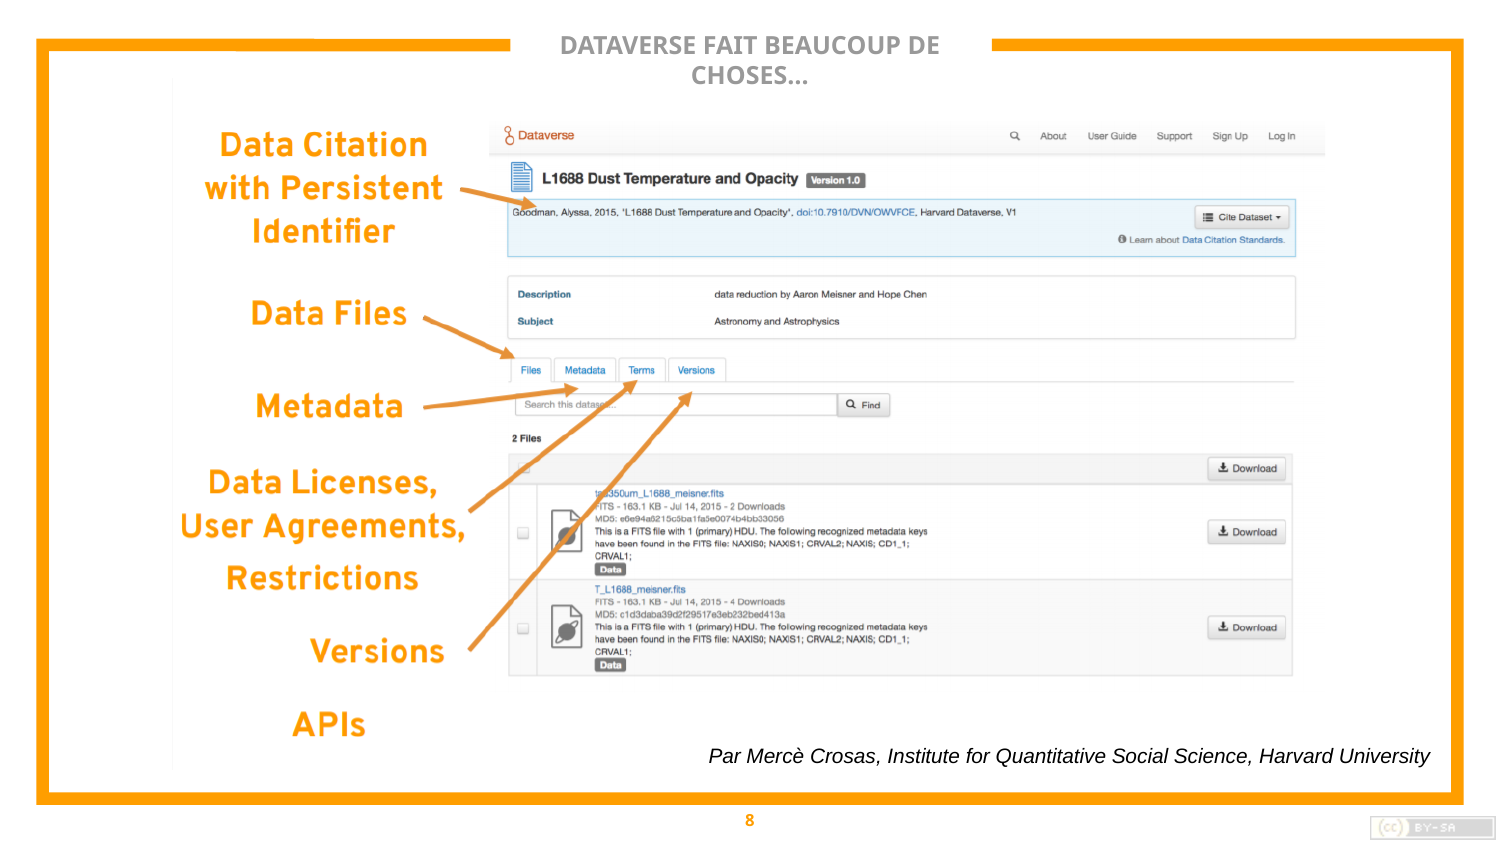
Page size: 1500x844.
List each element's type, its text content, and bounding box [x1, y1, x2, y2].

text_box Par Mercè Crosas, Institute for Quantitative Social Science, Harvard University [1330, 735, 1446, 776]
slide_number 8 [0, 798, 1500, 844]
picture [172, 78, 1328, 771]
title DATAVERSE FAIT BEAUCOUP DE CHOSES… [531, 15, 969, 76]
